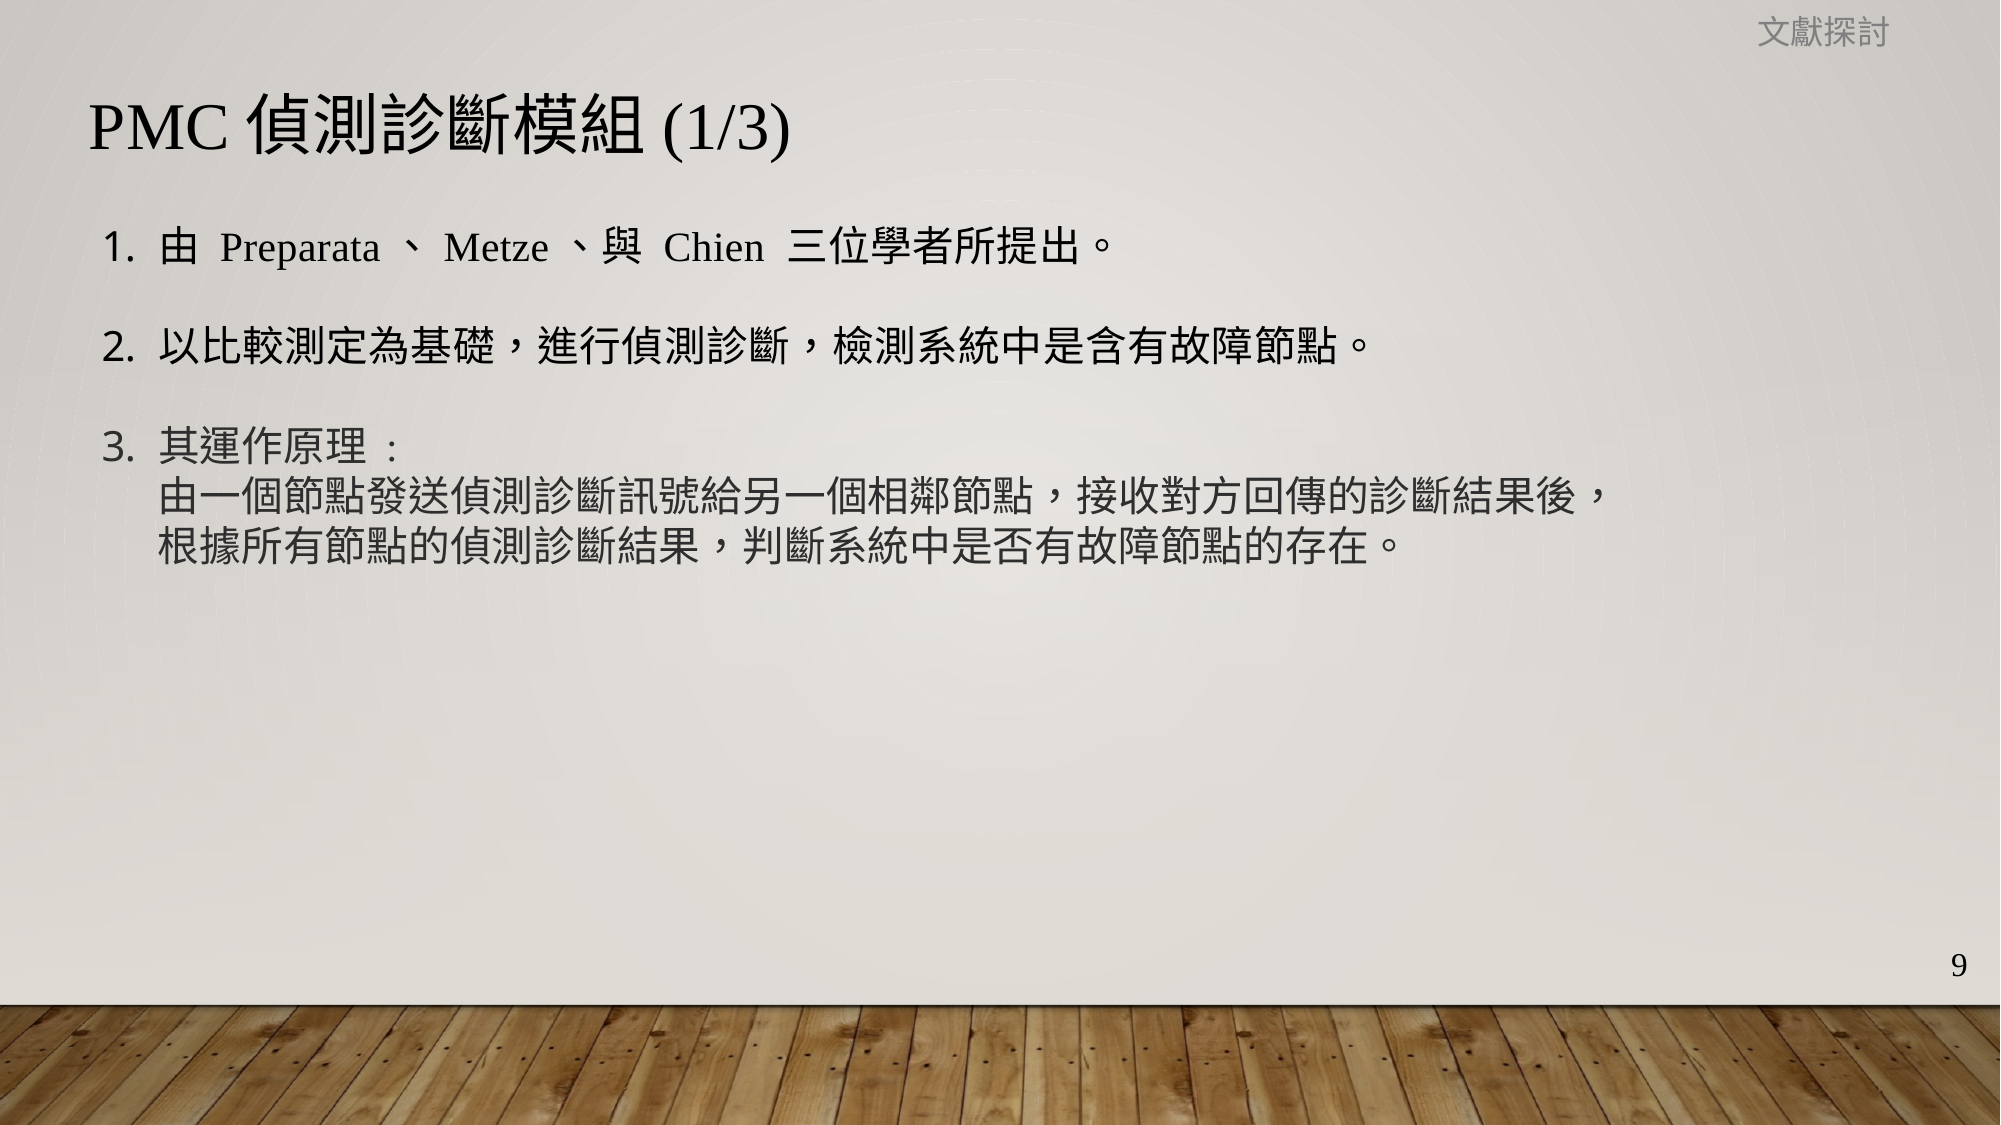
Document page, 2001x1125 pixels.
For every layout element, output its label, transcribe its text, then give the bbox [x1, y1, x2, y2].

text_box 由 Preparata、Metze、與 Chien 三位學者所提出。 以比較測定為基礎，進行偵測診斷，檢測系統中是含有故障節點。 其運作原理 : 由一個節點發送偵測診斷訊號給另一個相鄰節點，接收對方回傳的診斷結果後， 根據所有節點的偵測診斷結果，判斷系統中是否有故障節點的存在。 [86, 212, 1847, 578]
text_box 文獻探討 [1665, 3, 1983, 59]
text_box PMC偵測診斷模組(1/3) [74, 75, 807, 170]
slide_number 9 [1928, 935, 1983, 996]
picture [0, 1005, 2000, 1125]
